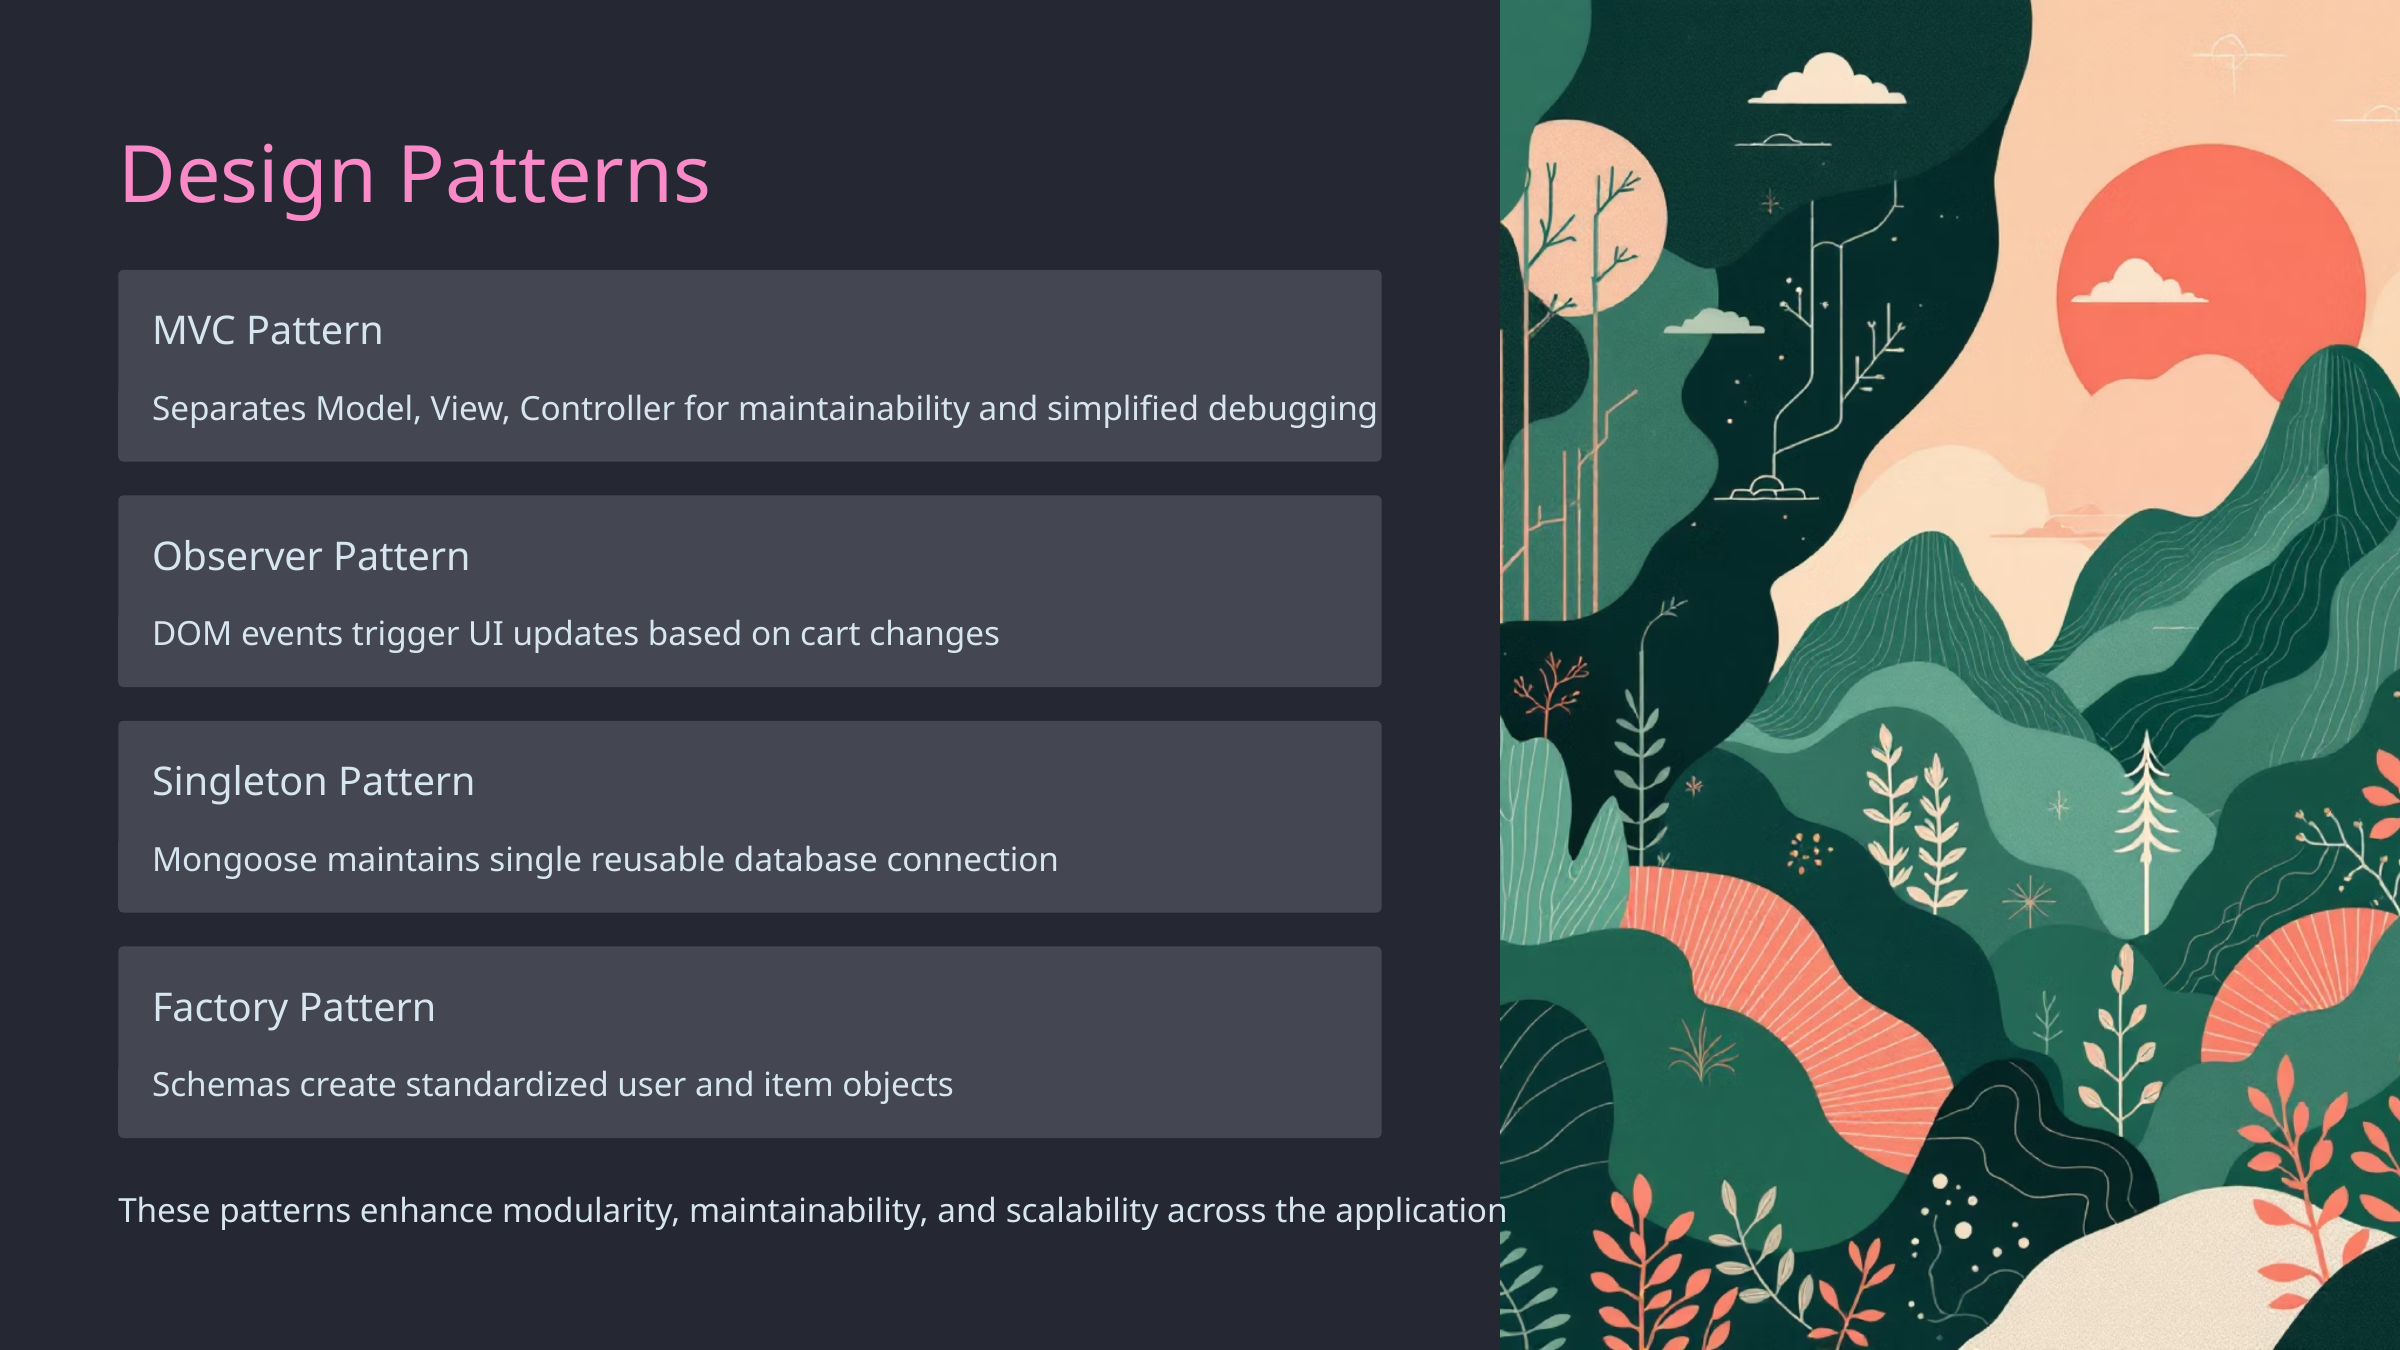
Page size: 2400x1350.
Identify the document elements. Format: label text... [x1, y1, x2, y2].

text_box These patterns enhance modularity, maintainability, and scalability across the application [118, 1176, 1382, 1231]
text_box Design Patterns [118, 119, 914, 220]
text_box [118, 495, 1382, 688]
text_box [118, 720, 1382, 913]
text_box Separates Model, View, Controller for maintainability and simplified debugging [152, 373, 1348, 428]
text_box [118, 269, 1382, 462]
text_box Mongoose maintains single reusable database connection [152, 824, 1348, 879]
text_box Factory Pattern [152, 980, 550, 1030]
text_box Schemas create standardized user and item objects [152, 1050, 1348, 1105]
text_box [118, 946, 1382, 1139]
picture [1499, 0, 2400, 1350]
text_box DOM events trigger UI updates based on cart changes [152, 599, 1348, 654]
text_box MVC Pattern [152, 303, 550, 354]
text_box Singleton Pattern [152, 754, 550, 805]
text_box Observer Pattern [152, 529, 550, 579]
